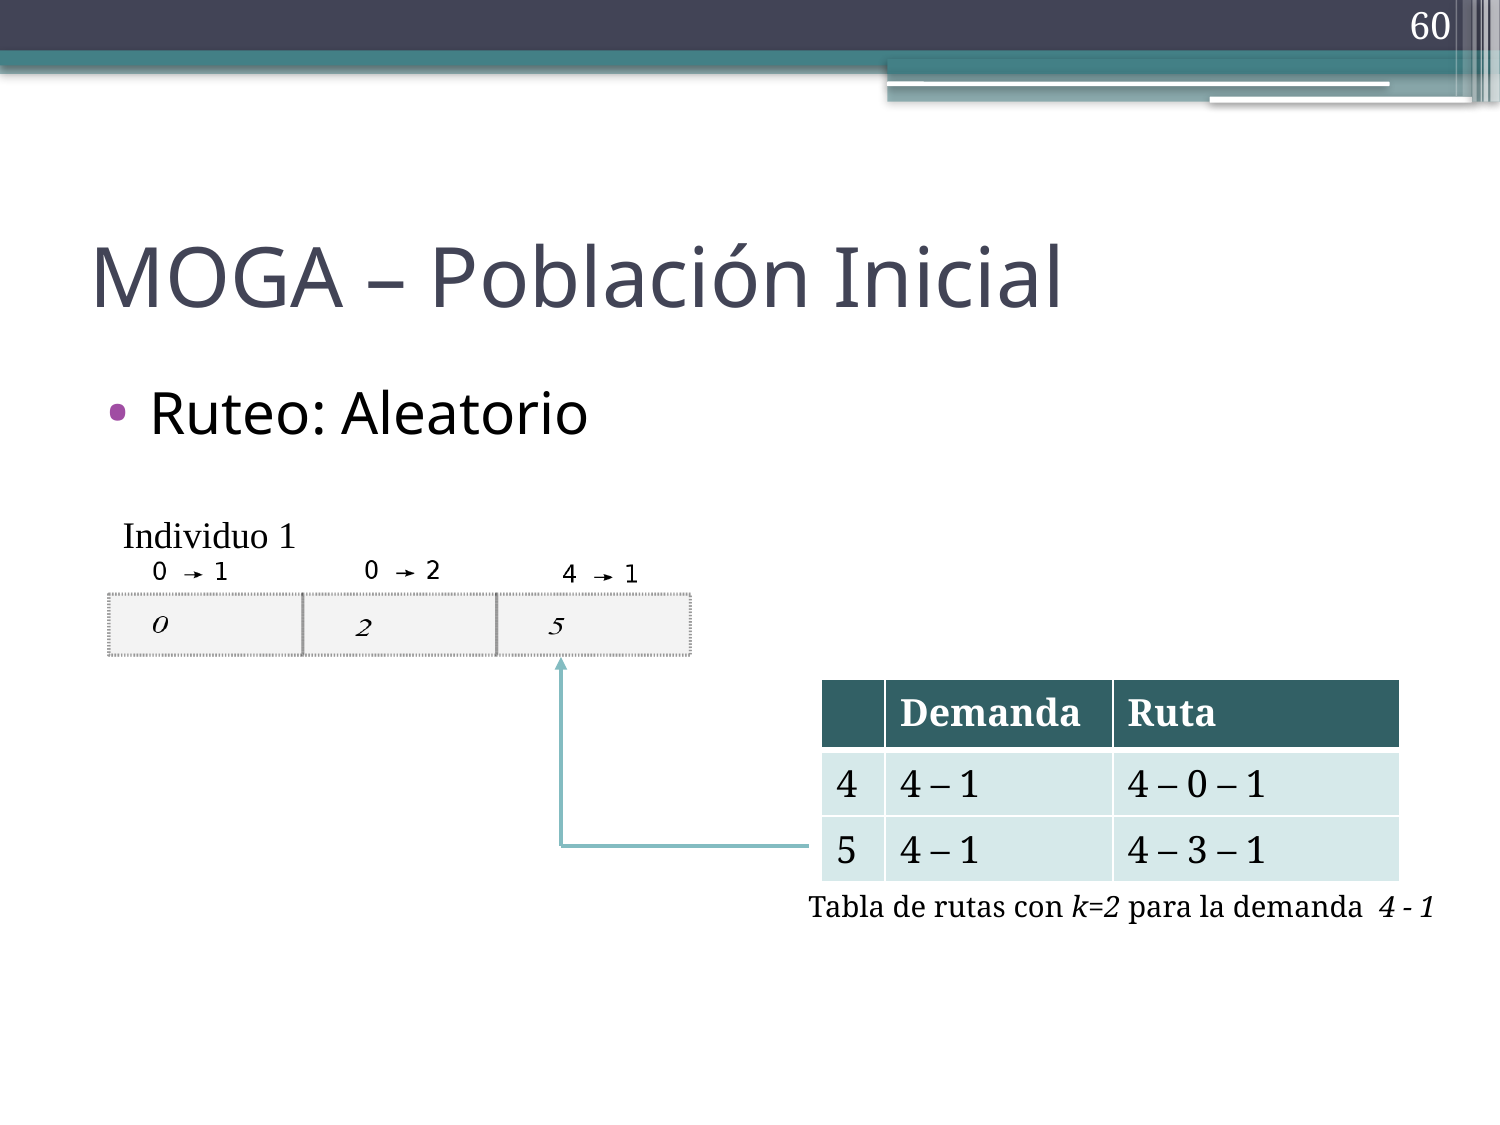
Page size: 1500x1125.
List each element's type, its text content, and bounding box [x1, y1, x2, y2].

list Ruteo: Aleatorio [75, 368, 1425, 1079]
picture [106, 560, 692, 658]
text_box Tabla de rutas con k=2 para la demanda 4 - 1 [793, 881, 1451, 932]
slide_number 60 [1341, 0, 1466, 61]
title MOGA – Población Inicial [75, 187, 1425, 363]
text_box Individuo 1 [107, 503, 312, 557]
